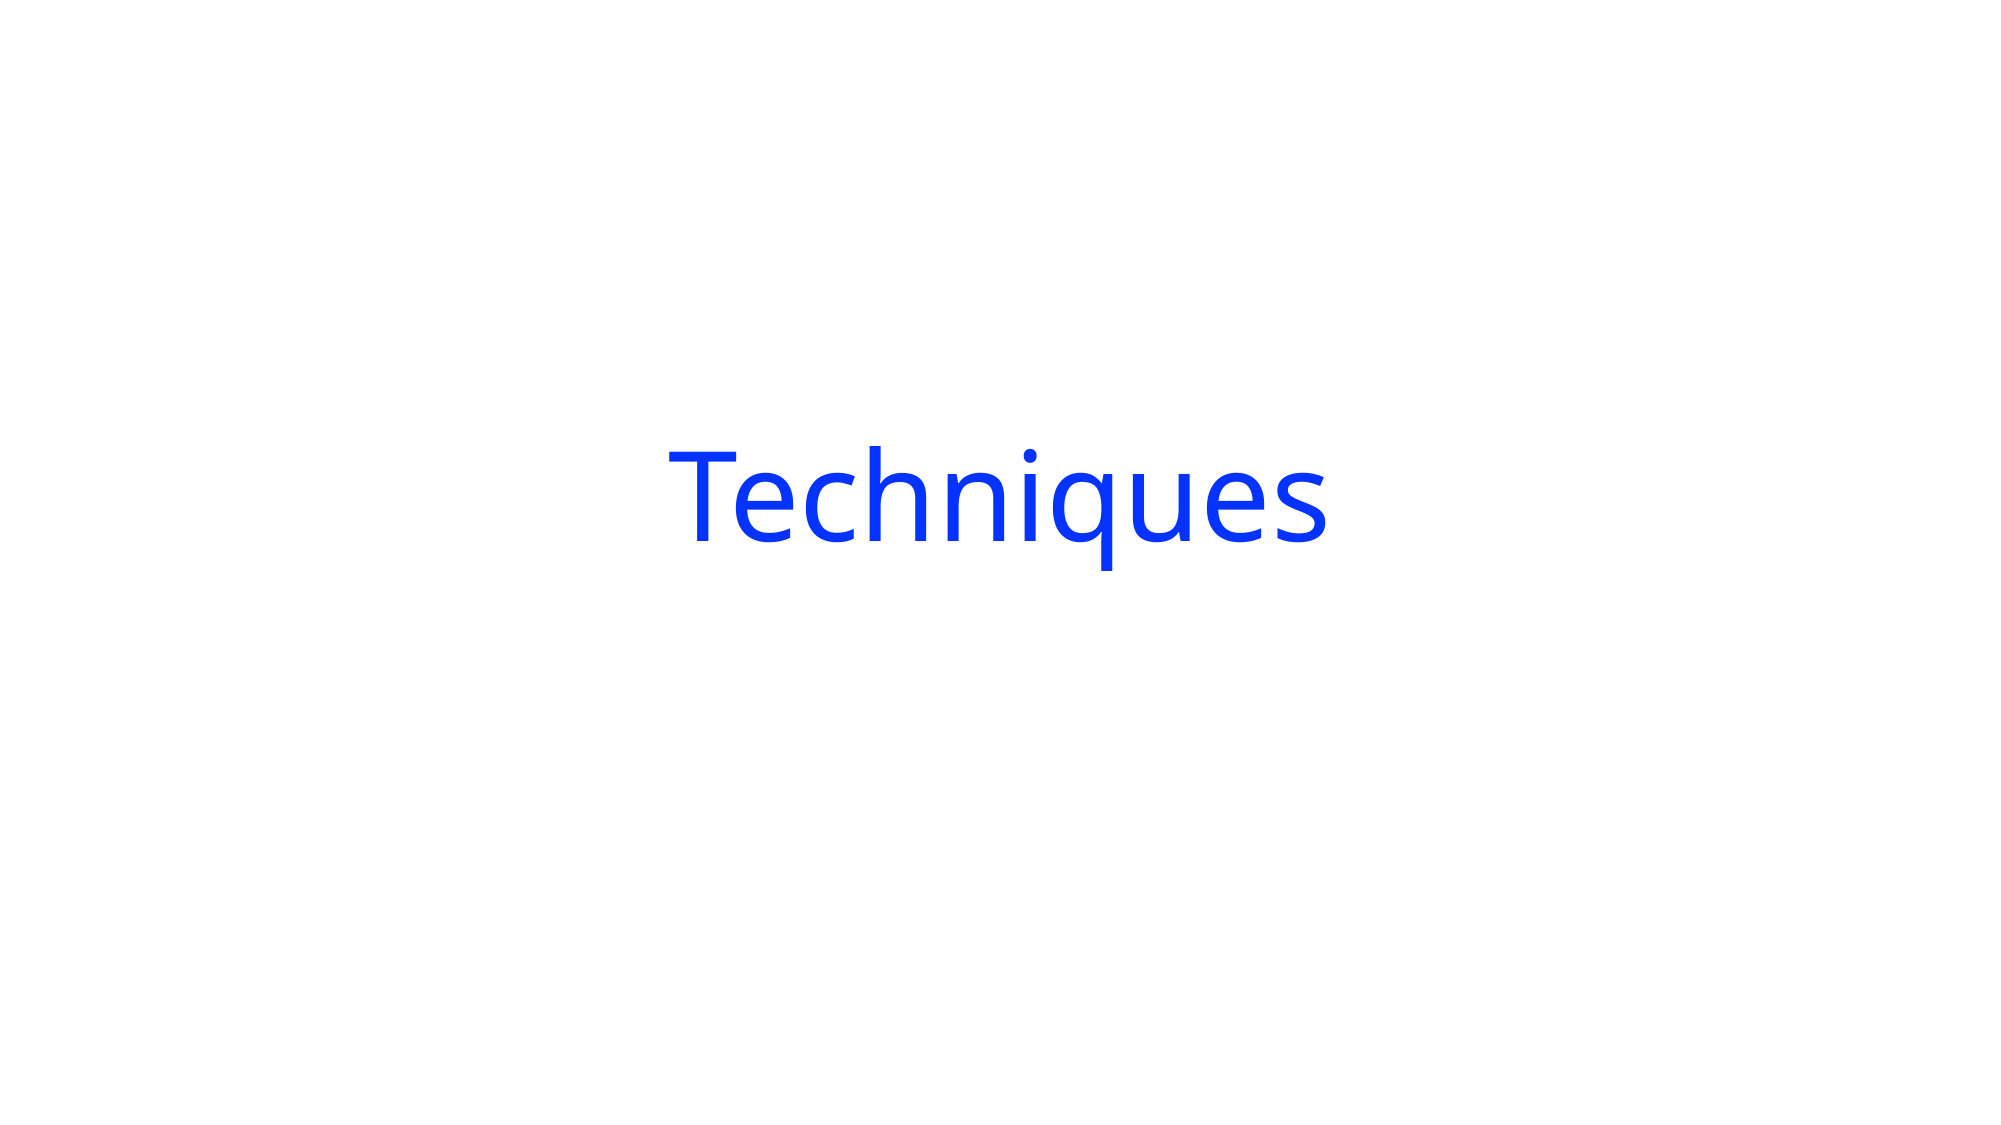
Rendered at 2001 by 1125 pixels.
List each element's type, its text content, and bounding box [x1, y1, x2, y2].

title Techniques [249, 184, 1750, 576]
